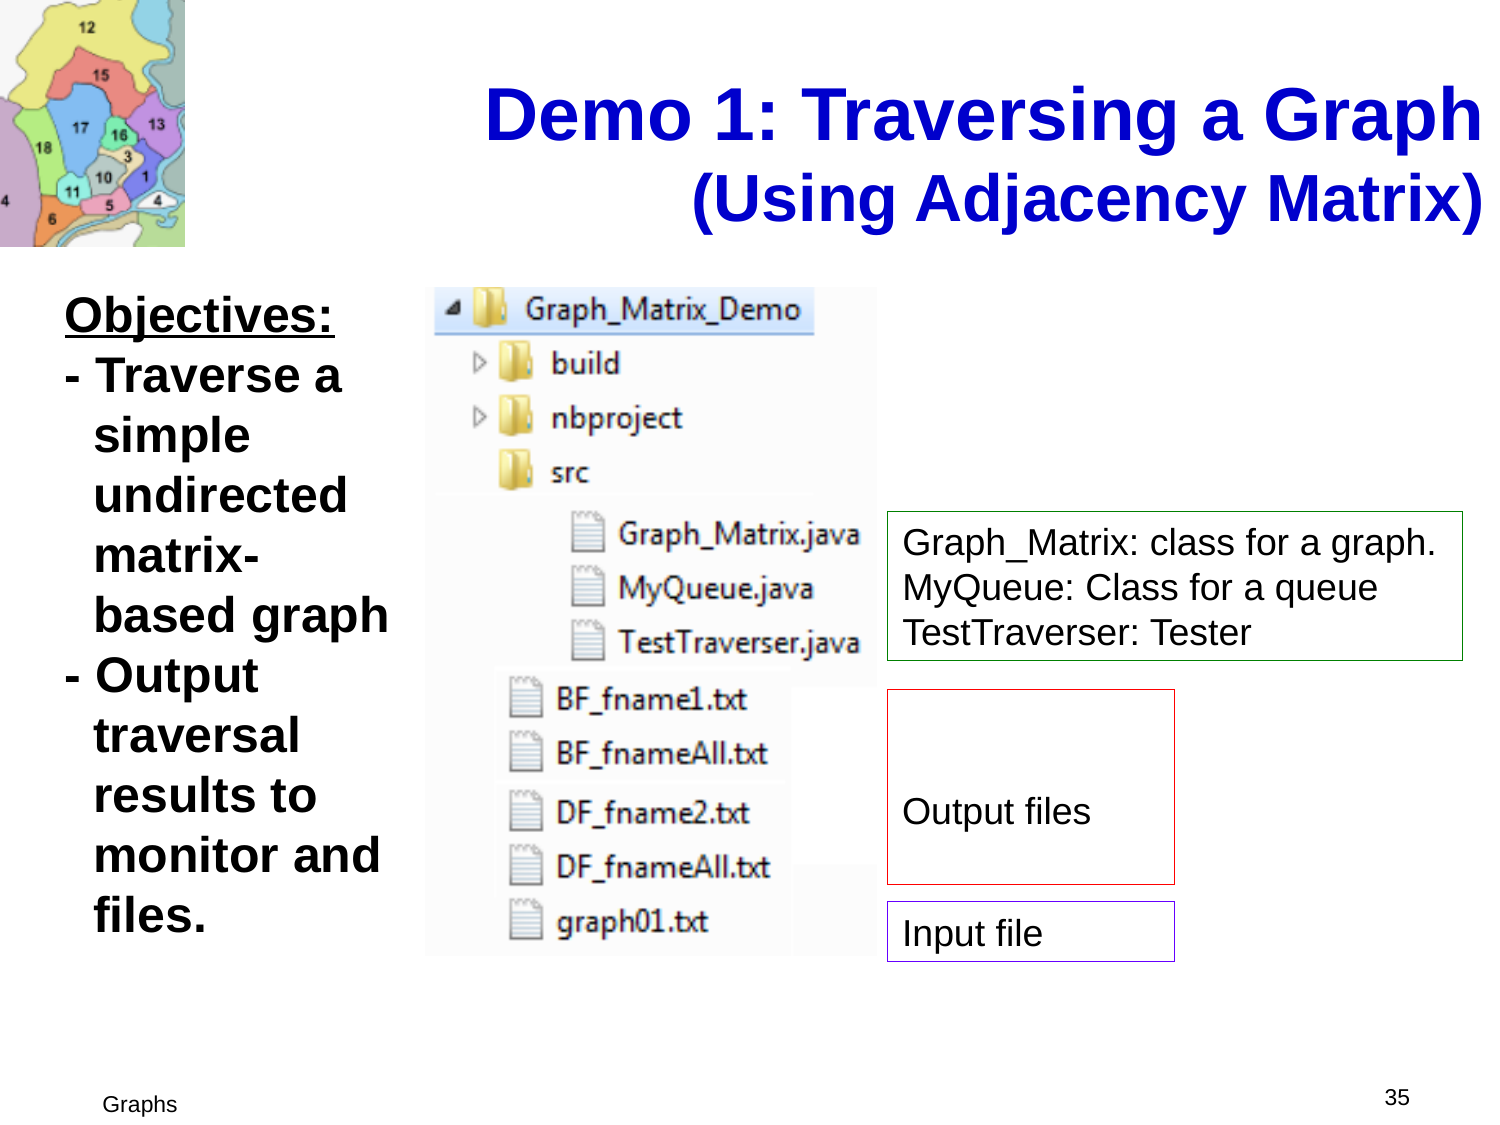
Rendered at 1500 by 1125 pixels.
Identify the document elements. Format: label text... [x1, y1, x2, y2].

picture [0, 0, 74, 247]
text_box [424, 287, 1463, 963]
slide_number 35 [1312, 1074, 1426, 1113]
text_box Objectives: - Traverse a simple undirected matrix-based graph - Output traversal results to monitor and files. [49, 274, 413, 950]
title Demo 1: Traversing a Graph (Using Adjacency Matrix) [74, 0, 1500, 301]
